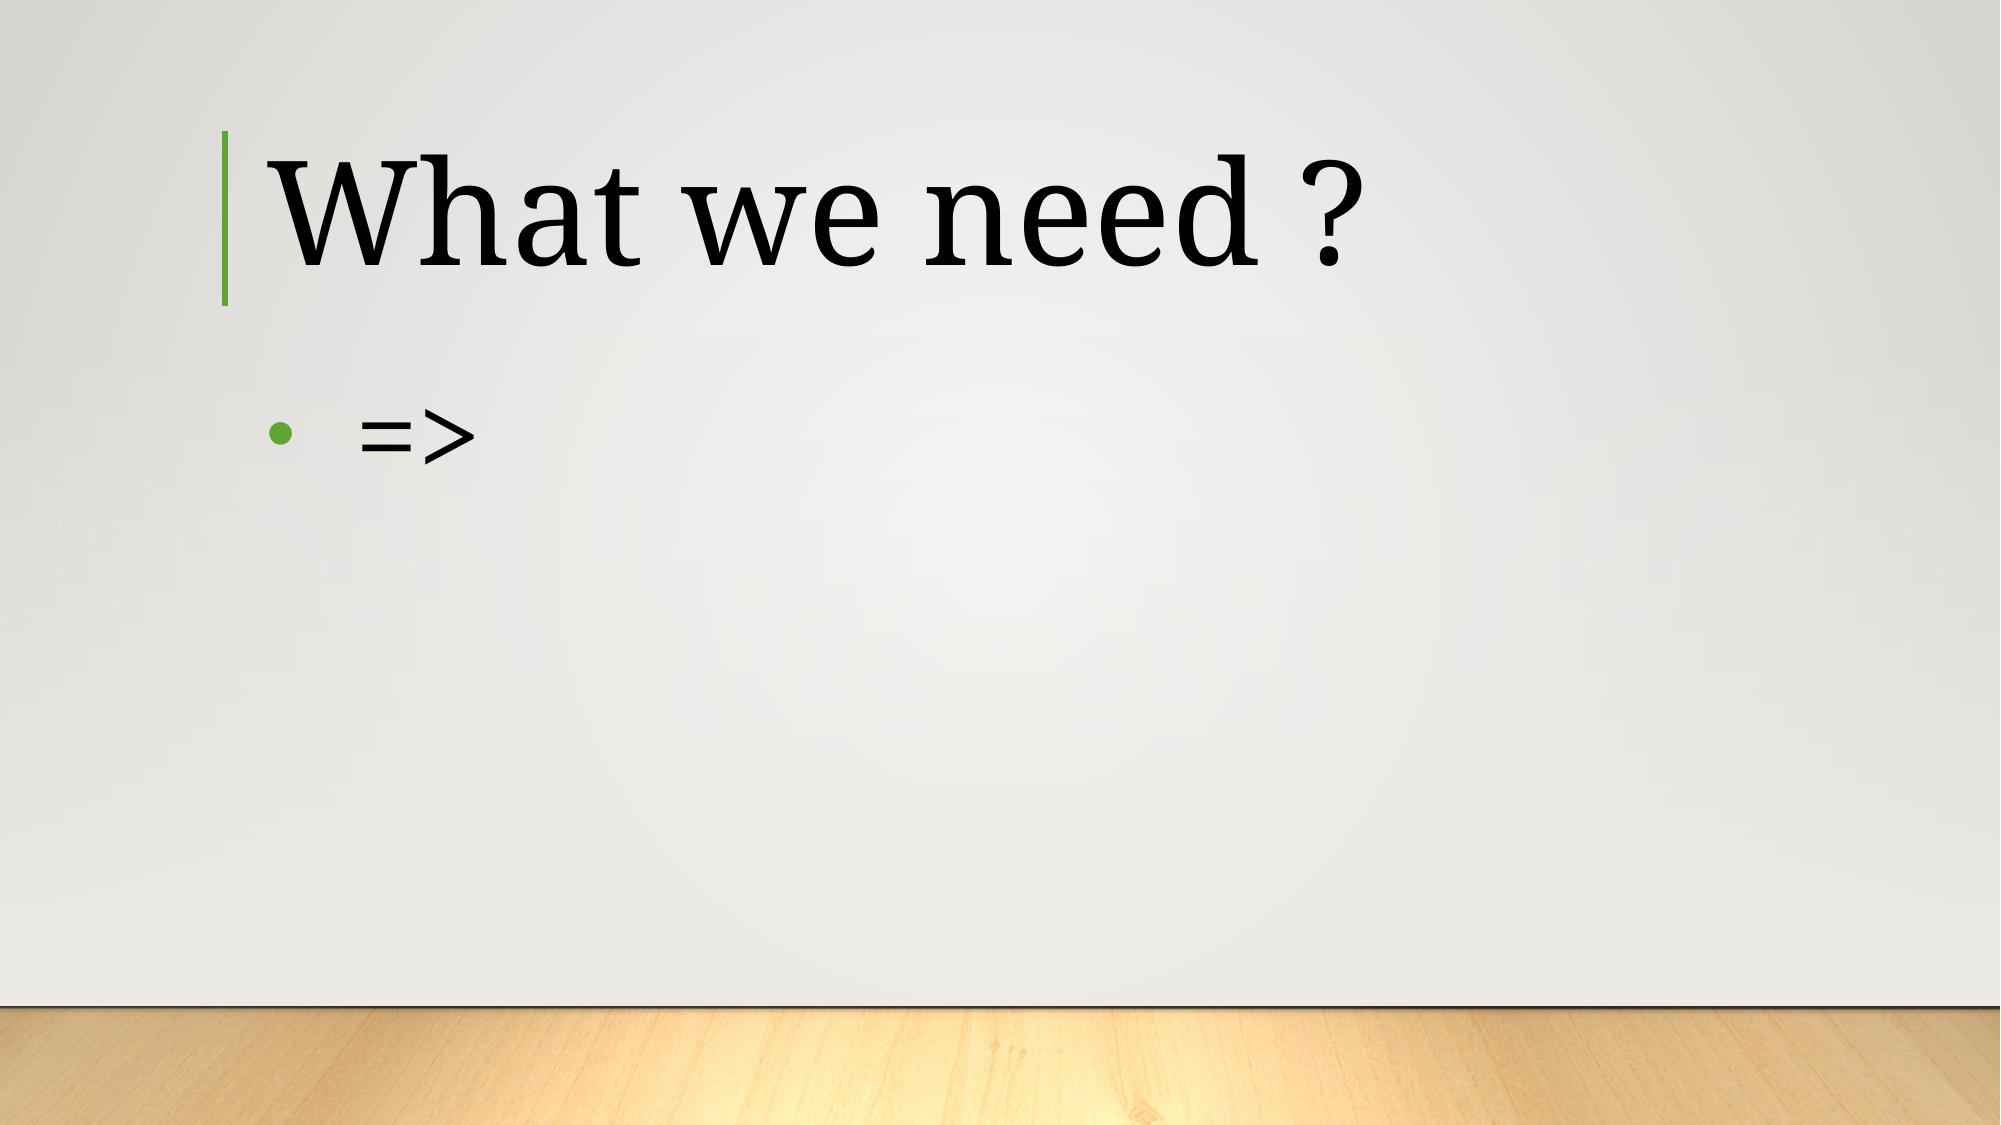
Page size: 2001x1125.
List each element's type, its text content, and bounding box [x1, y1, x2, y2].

title What we need ? [251, 131, 1814, 305]
picture [0, 1006, 2000, 1125]
